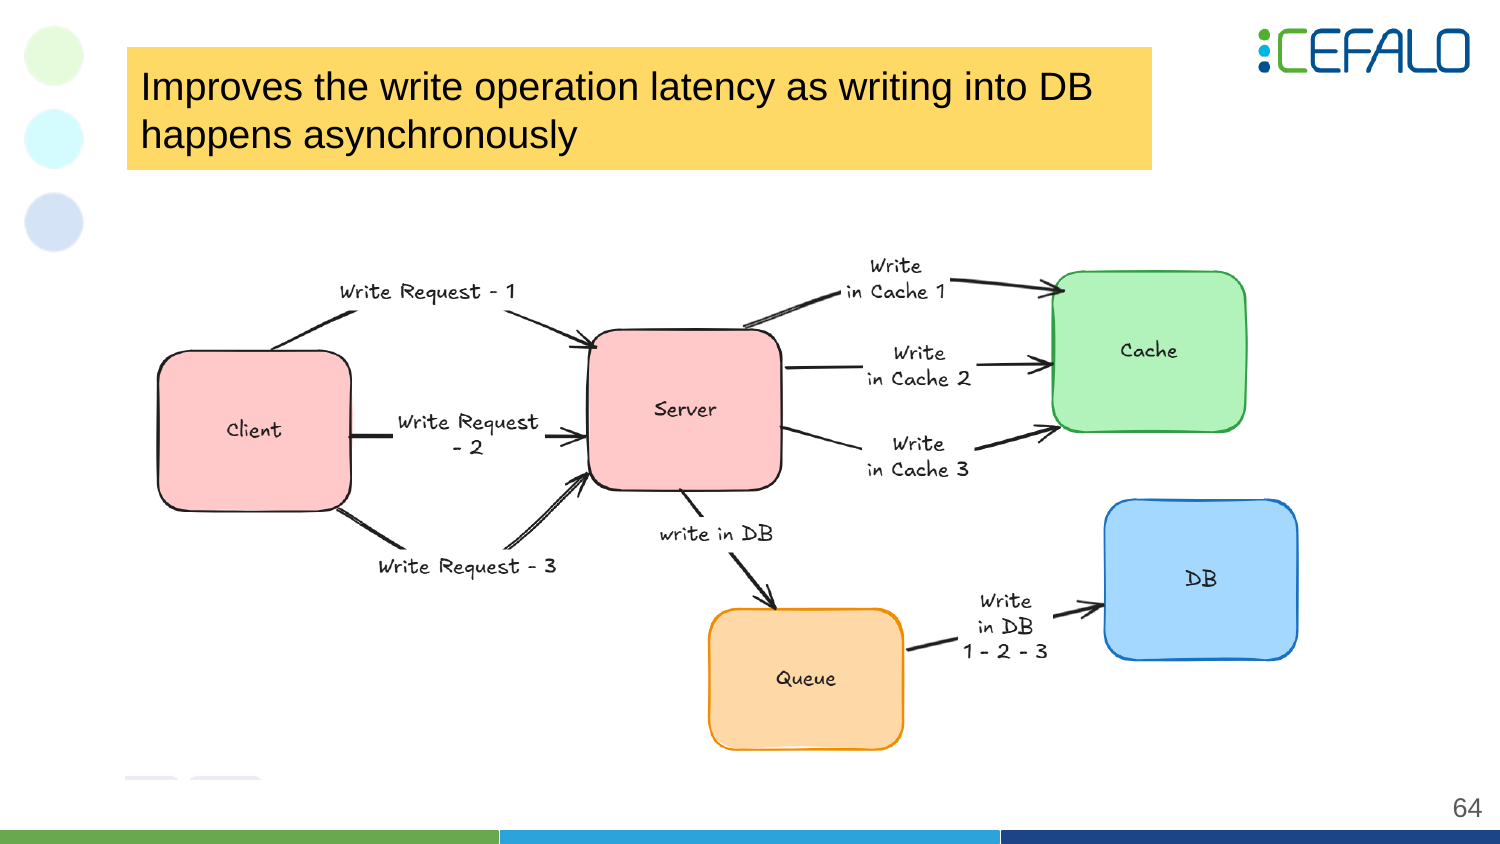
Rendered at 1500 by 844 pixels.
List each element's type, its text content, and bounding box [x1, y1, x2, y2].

text_box Improves the write operation latency as writing into DB happens asynchronously [125, 46, 1153, 171]
picture [125, 214, 1342, 780]
picture [1258, 28, 1470, 73]
slide_number ‹#› [1403, 779, 1494, 844]
